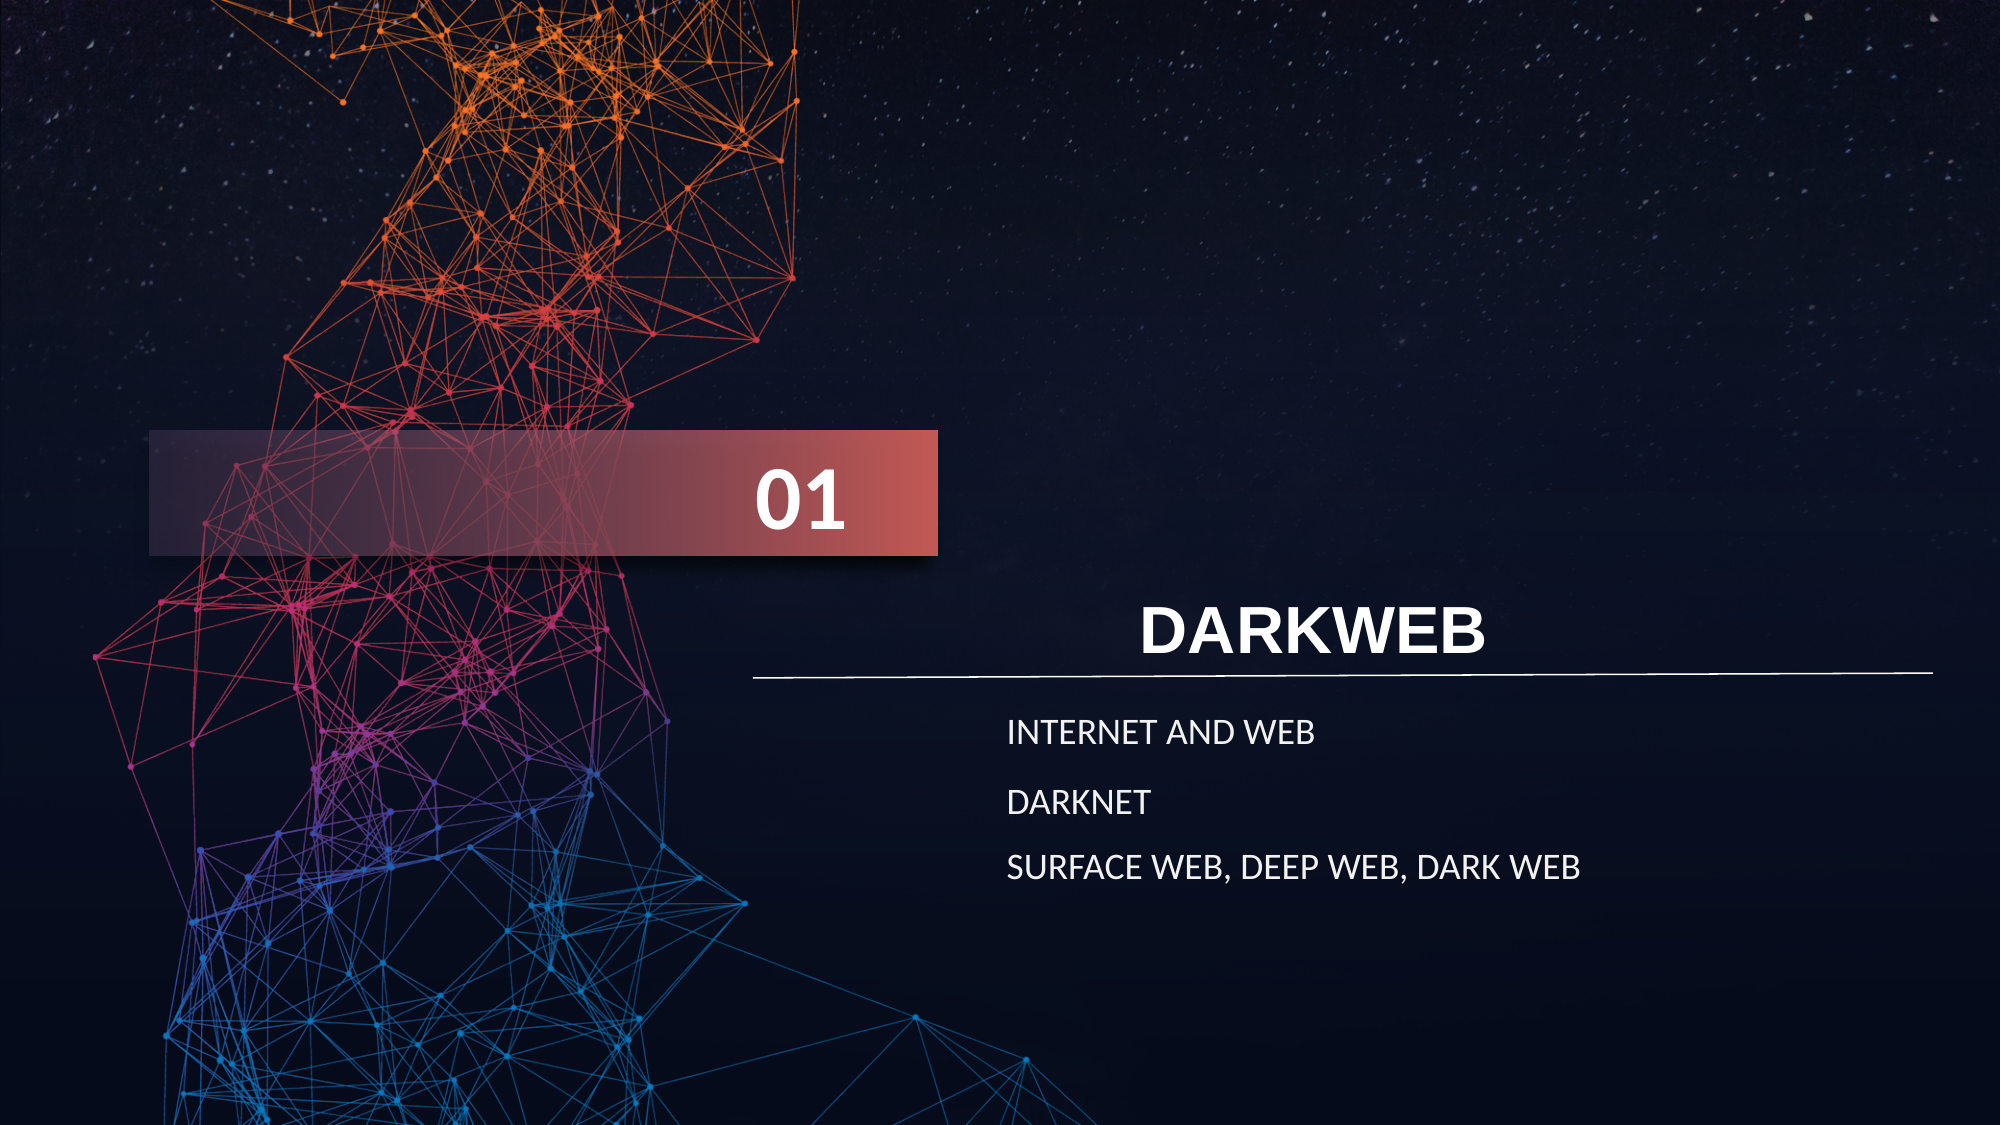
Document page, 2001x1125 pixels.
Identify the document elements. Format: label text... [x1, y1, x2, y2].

text_box DARKWEB [740, 578, 1888, 676]
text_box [991, 699, 1637, 896]
text_box [149, 430, 740, 556]
picture [0, 0, 2000, 1125]
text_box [752, 672, 1934, 679]
text_box 01 [740, 429, 868, 557]
text_box [868, 430, 938, 556]
